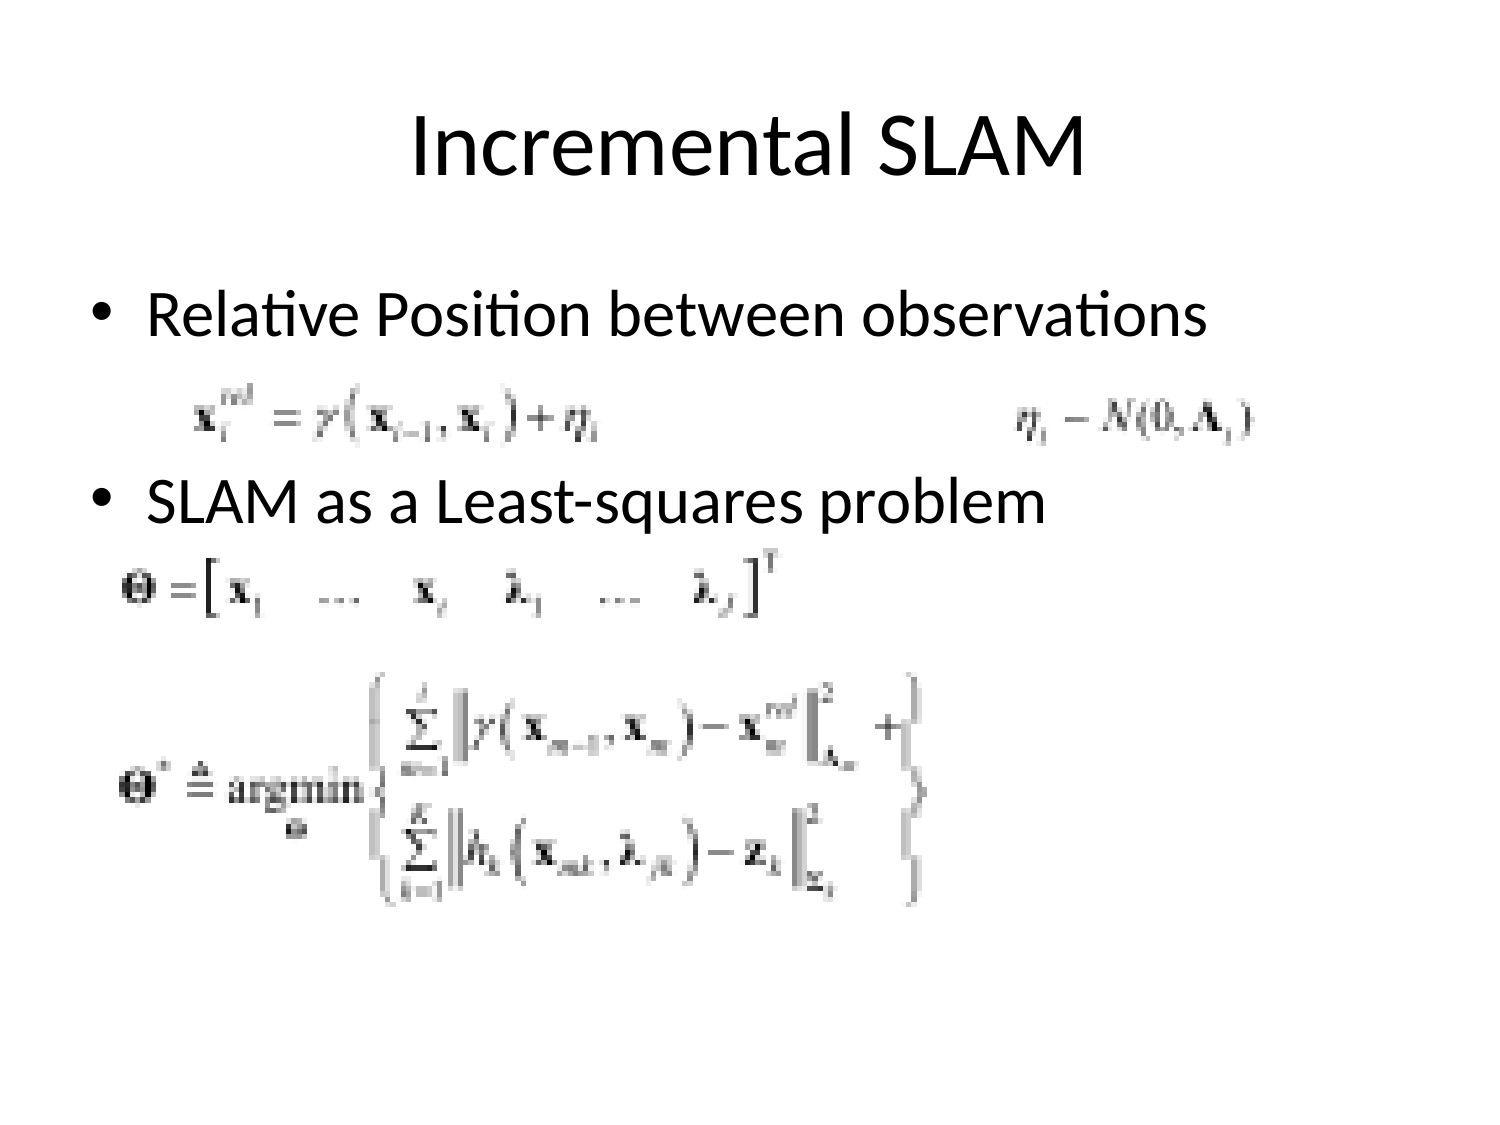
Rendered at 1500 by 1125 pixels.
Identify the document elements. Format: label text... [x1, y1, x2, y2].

picture [162, 362, 608, 476]
picture [78, 519, 938, 939]
picture [999, 374, 1260, 456]
list Relative Position between observations SLAM as a Least-squares problem [75, 262, 1425, 1005]
title Incremental SLAM [75, 45, 1425, 233]
